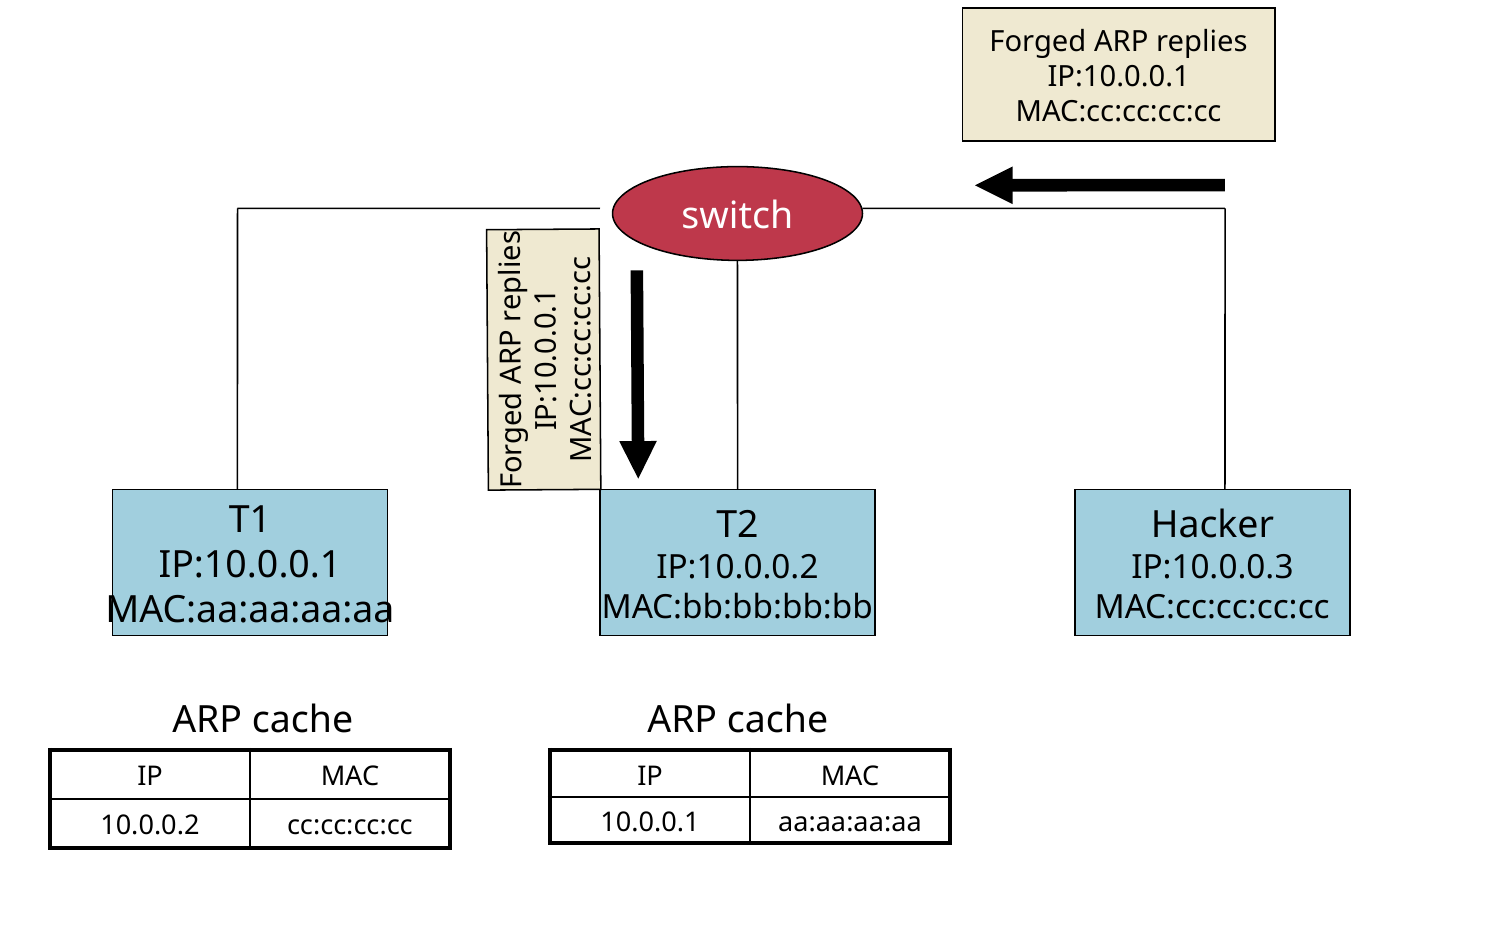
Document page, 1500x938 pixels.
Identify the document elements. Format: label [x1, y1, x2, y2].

table_header [251, 752, 448, 798]
text_box [632, 687, 844, 748]
text_box [600, 166, 1350, 636]
text_box [431, 284, 693, 435]
table_header [52, 752, 249, 798]
text_box [112, 208, 601, 636]
table_cell [52, 800, 249, 846]
table_header [552, 752, 749, 796]
table_cell [552, 798, 749, 841]
text_box [962, 7, 1276, 186]
text_box [157, 687, 369, 748]
table_cell [751, 798, 948, 841]
table_header [751, 752, 948, 796]
table_cell [251, 800, 448, 846]
